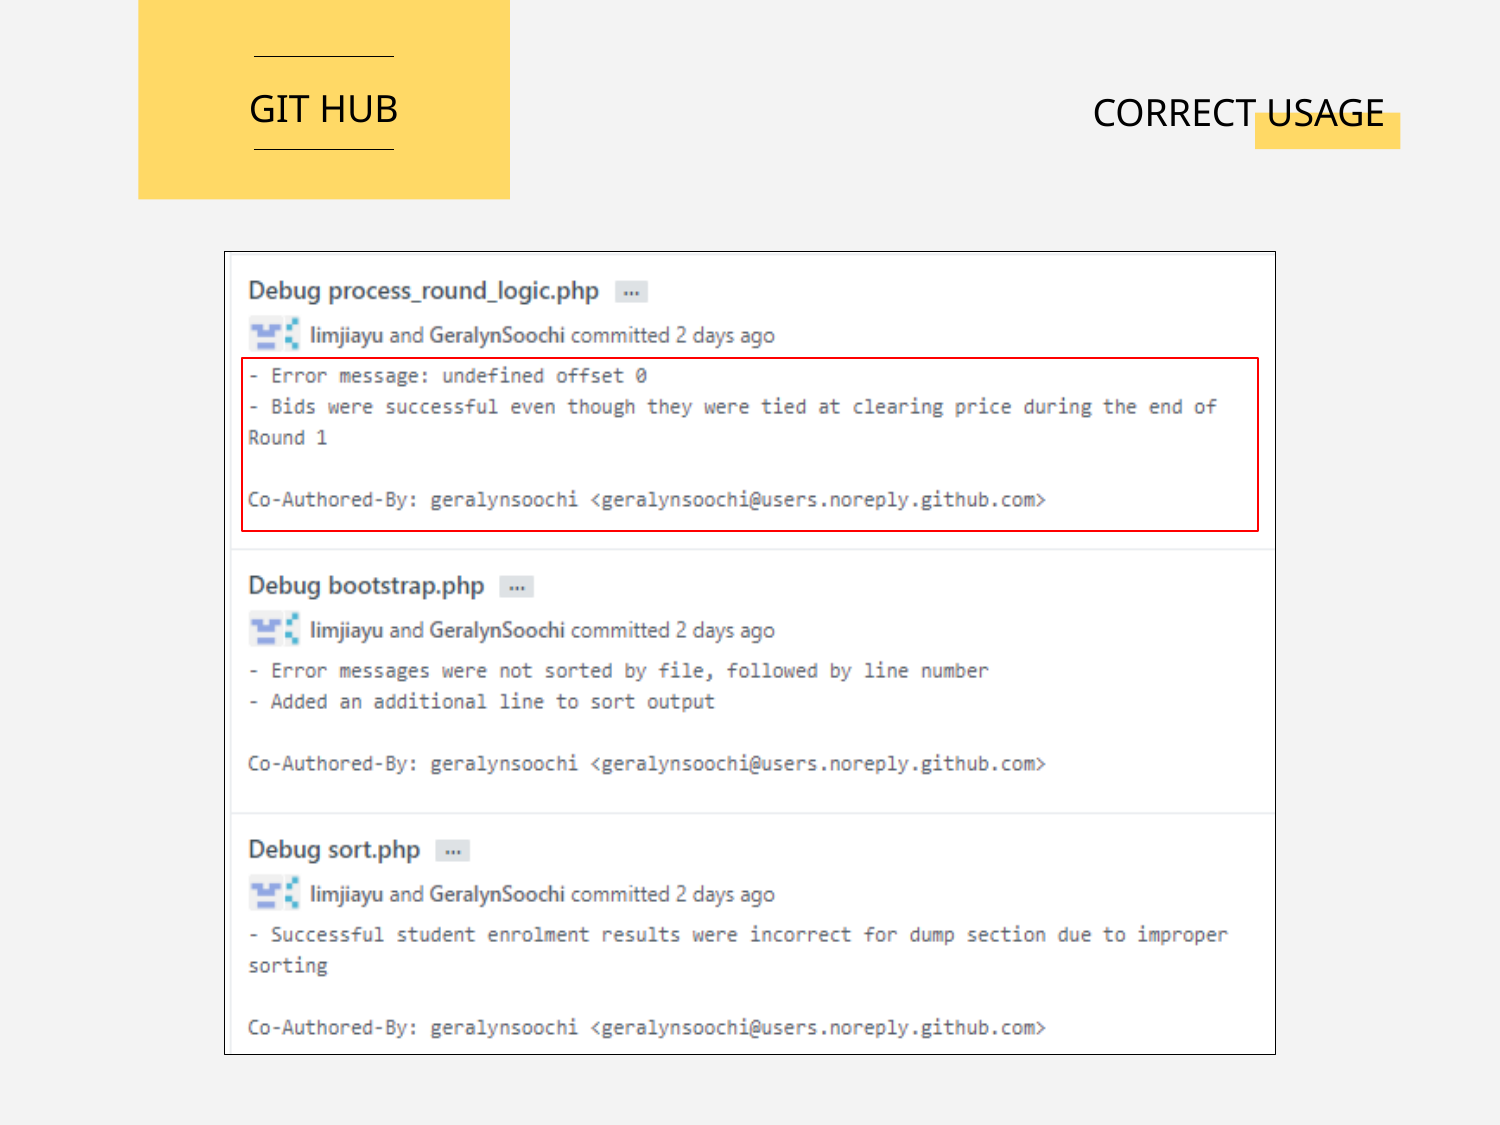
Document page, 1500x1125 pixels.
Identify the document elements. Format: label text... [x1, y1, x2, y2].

text_box [138, 0, 510, 200]
title CORRECT USAGE [370, 73, 1401, 150]
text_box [224, 251, 1276, 1054]
title GIT HUB [182, 59, 466, 146]
